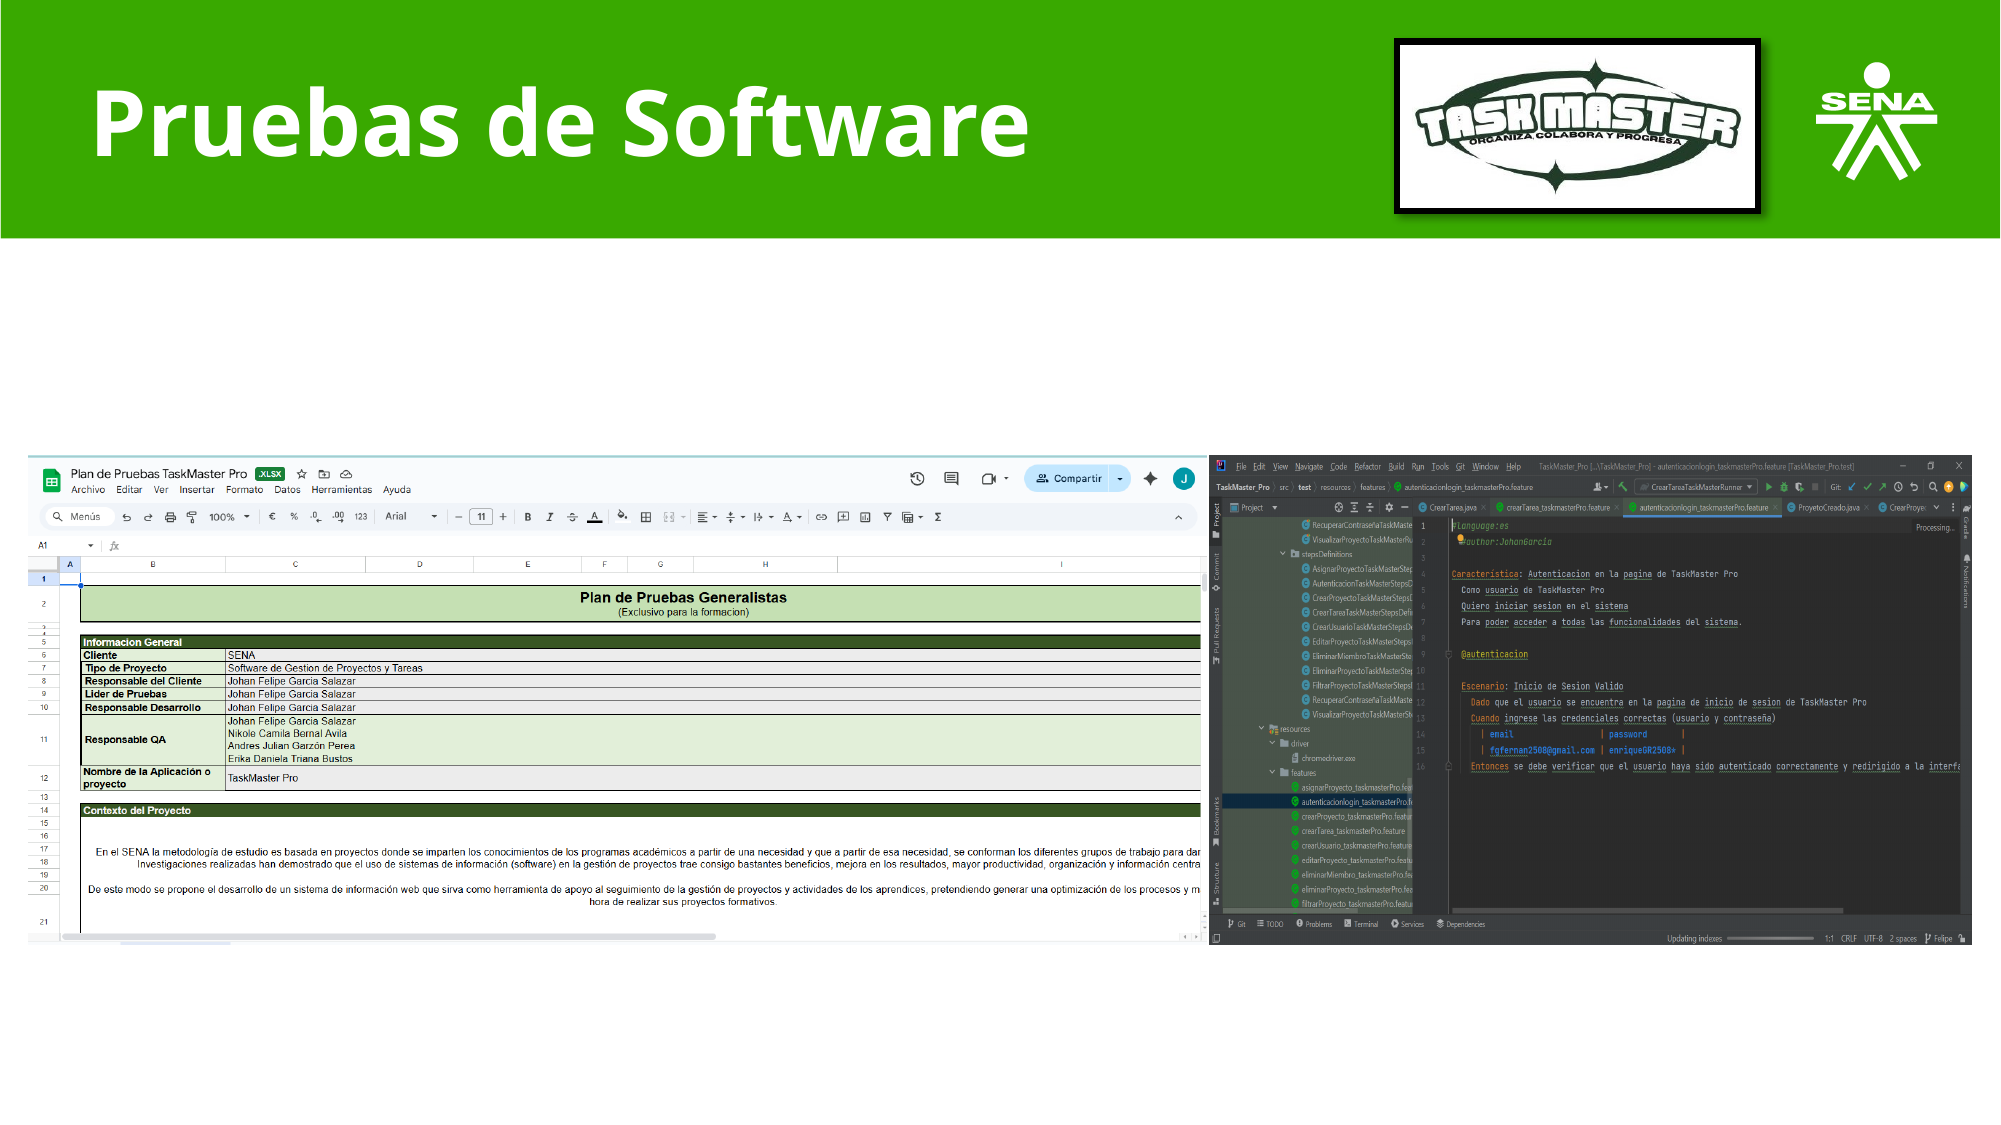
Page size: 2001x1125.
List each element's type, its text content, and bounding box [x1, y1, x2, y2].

title Pruebas de Software [74, 18, 1800, 236]
picture [0, 0, 2001, 1125]
